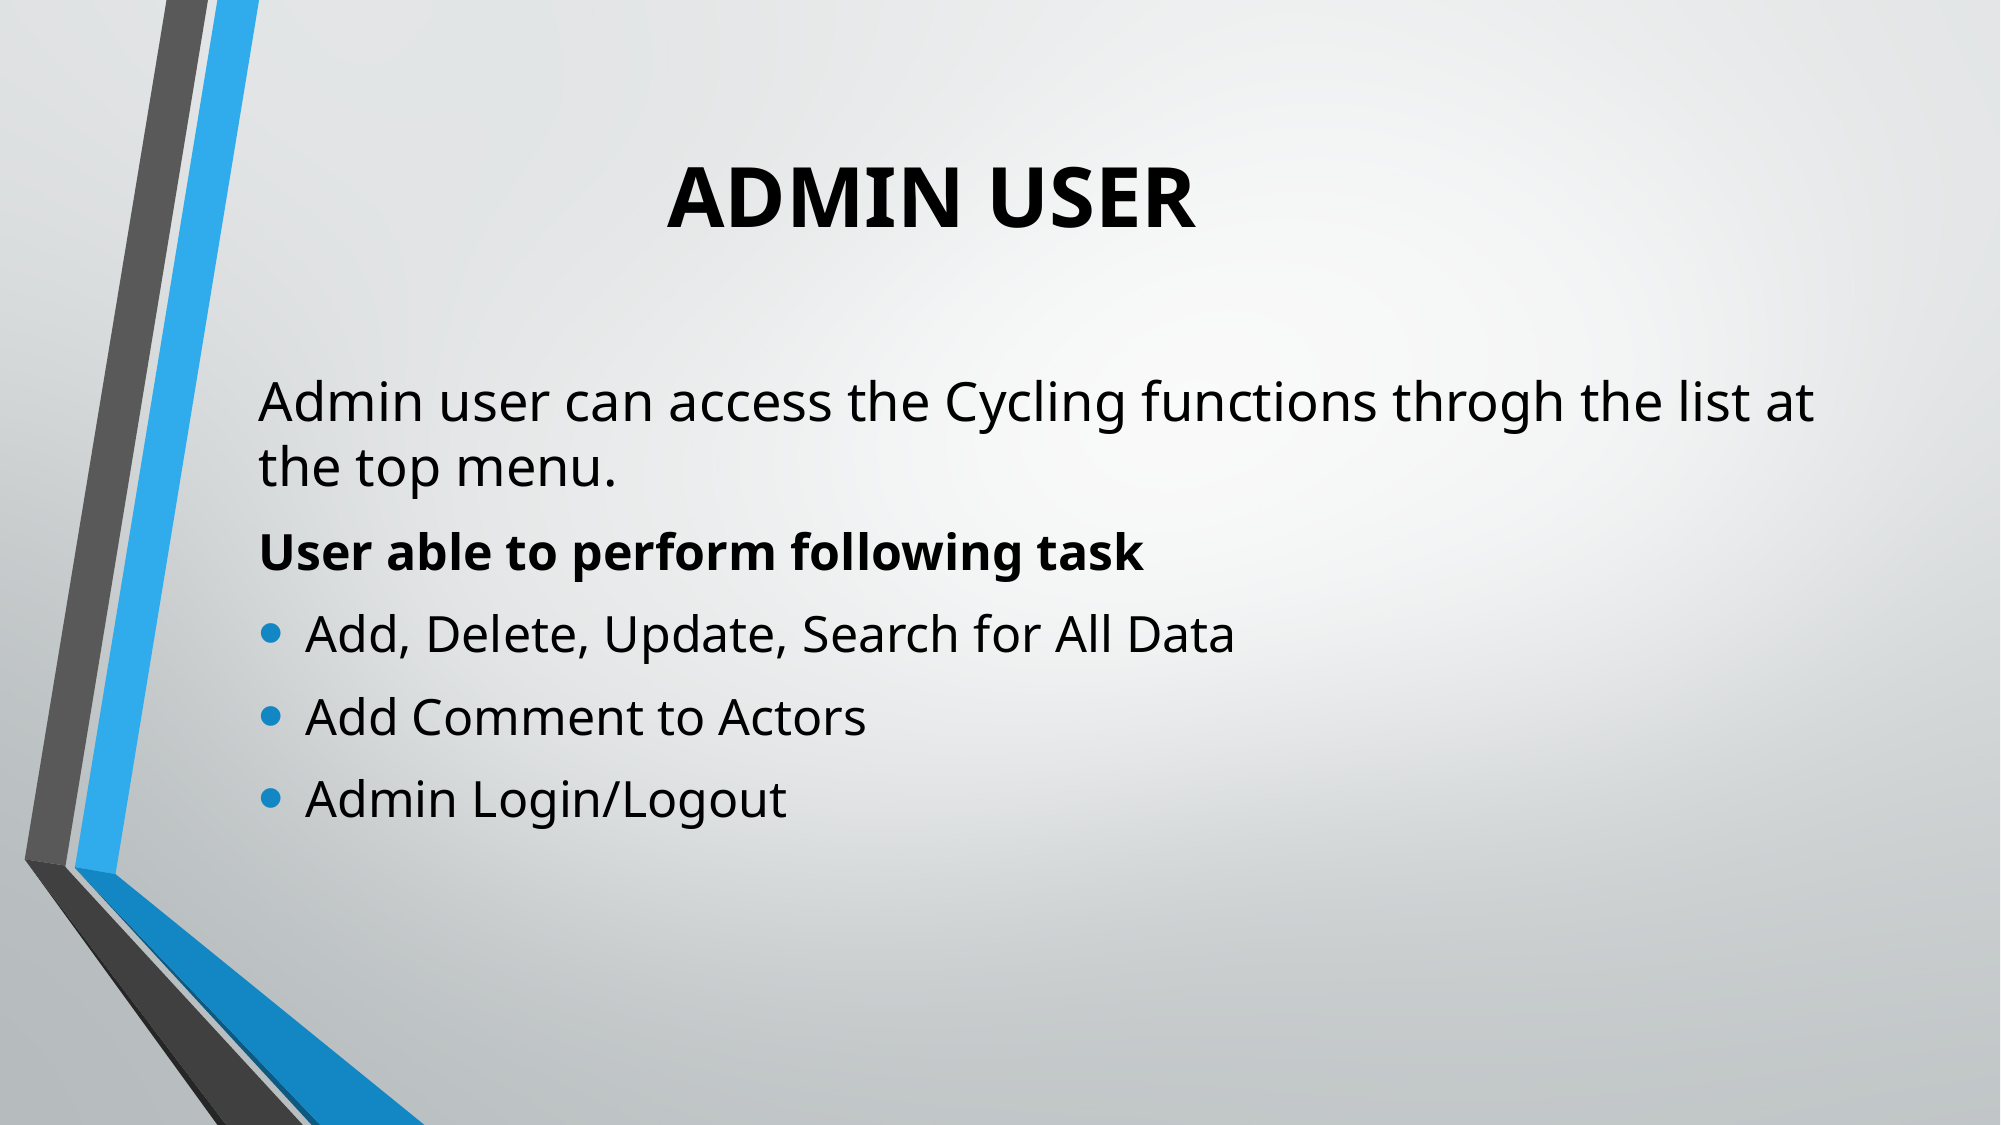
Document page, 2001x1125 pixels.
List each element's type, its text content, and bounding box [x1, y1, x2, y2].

title ADMIN USER [110, 0, 1754, 288]
list Admin user can access the Cycling functions throgh the list at the top menu. User able to perform following task Add, Delete, Update, Search for All Data Add Comment to Actors Admin Login/Logout [243, 342, 1917, 1018]
